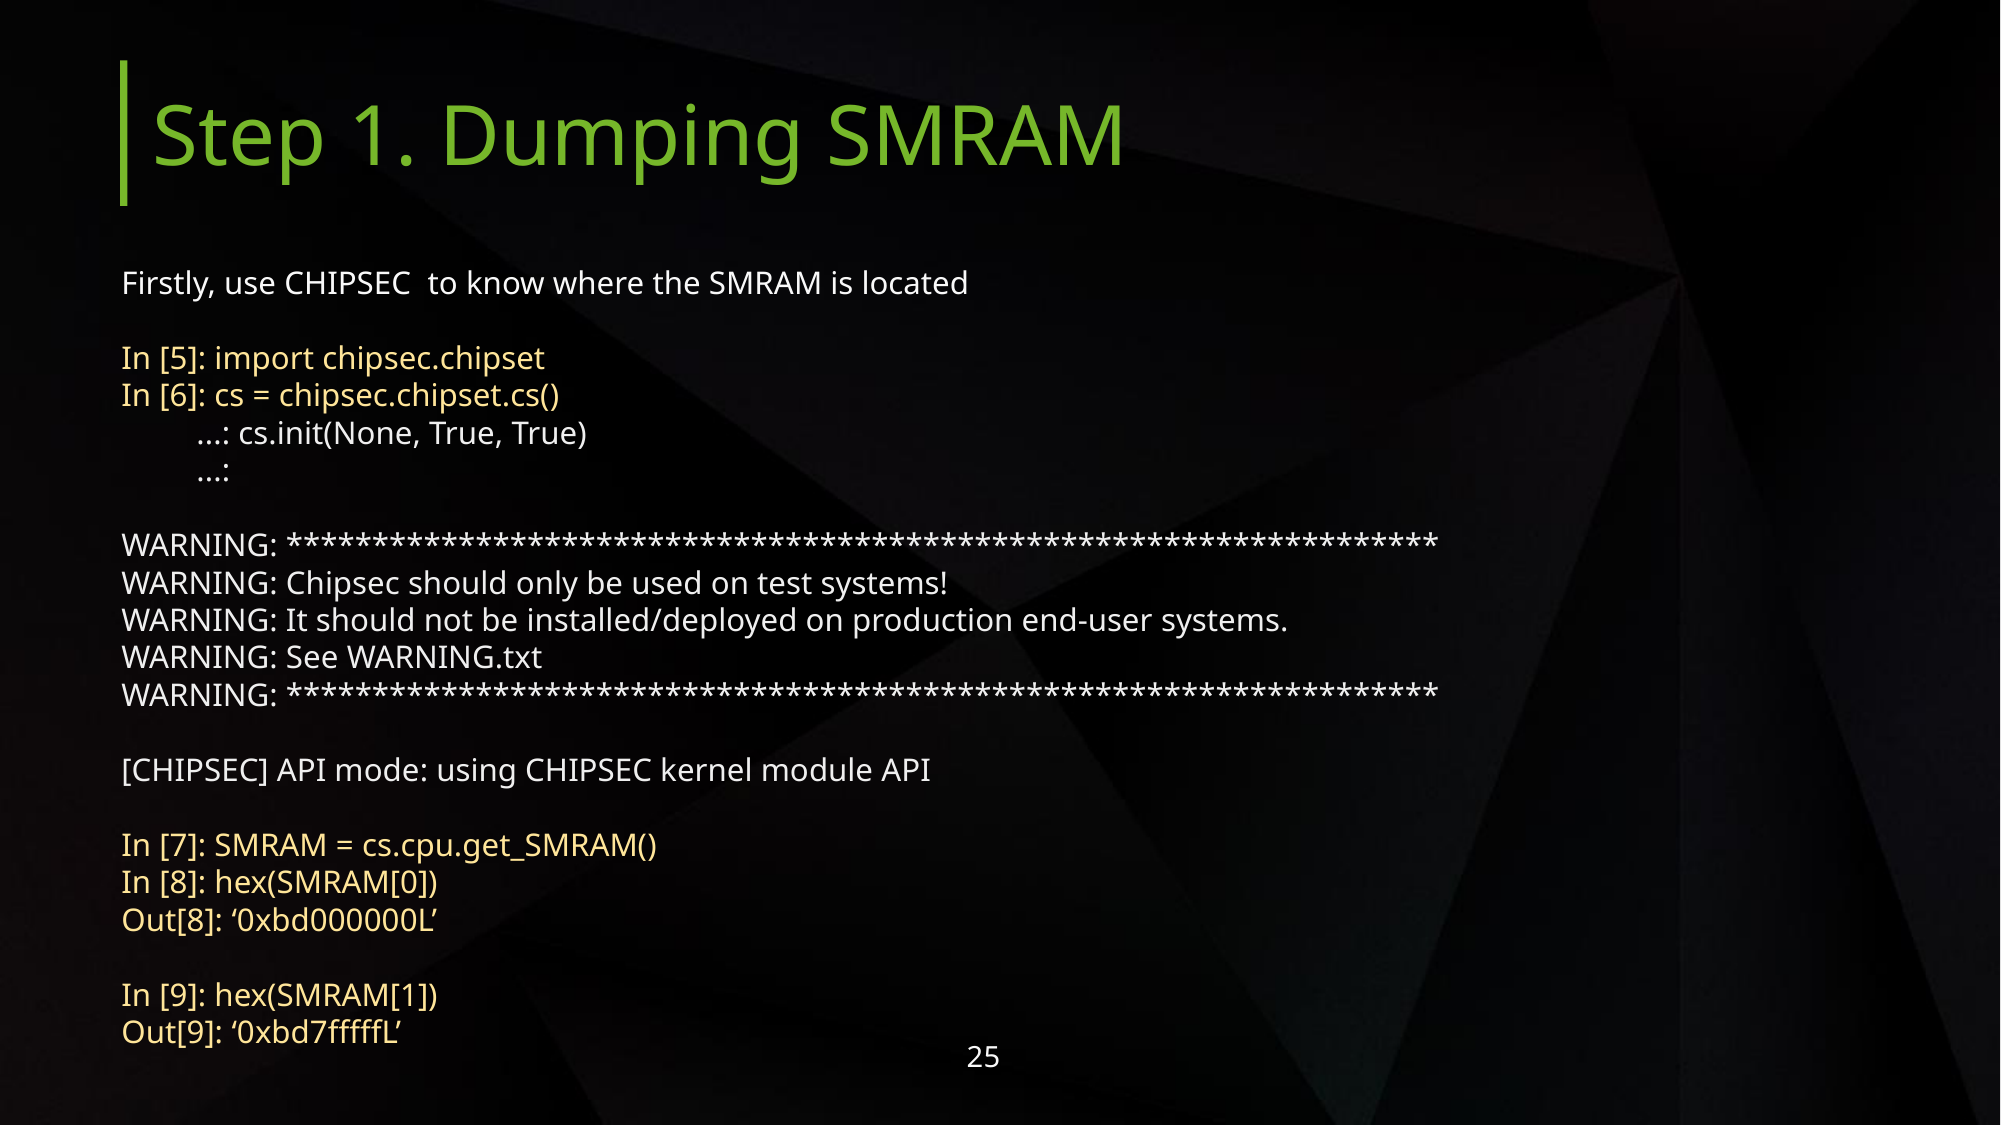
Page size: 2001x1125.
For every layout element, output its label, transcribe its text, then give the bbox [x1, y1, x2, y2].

text_box Firstly, use CHIPSEC to know where the SMRAM is located In [5]: import chipsec.chipset In [6]: cs = chipsec.chipset.cs() ...: cs.init(None, True, True) ...: WARNING: ******************************************************************* WARNING: Chipsec should only be used on test systems! WARNING: It should not be installed/deployed on production end-user systems. WARNING: See WARNING.txt WARNING: ******************************************************************* [CHIPSEC] API mode: using CHIPSEC kernel module API In [7]: SMRAM = cs.cpu.get_SMRAM() In [8]: hex(SMRAM[0]) Out[8]: ‘0xbd000000L’ In [9]: hex(SMRAM[1]) Out[9]: ‘0xbd7fffffL’ [106, 255, 1696, 960]
text_box Step 1. Dumping SMRAM [137, 75, 1588, 210]
picture [0, 0, 2001, 1125]
text_box [120, 60, 128, 206]
